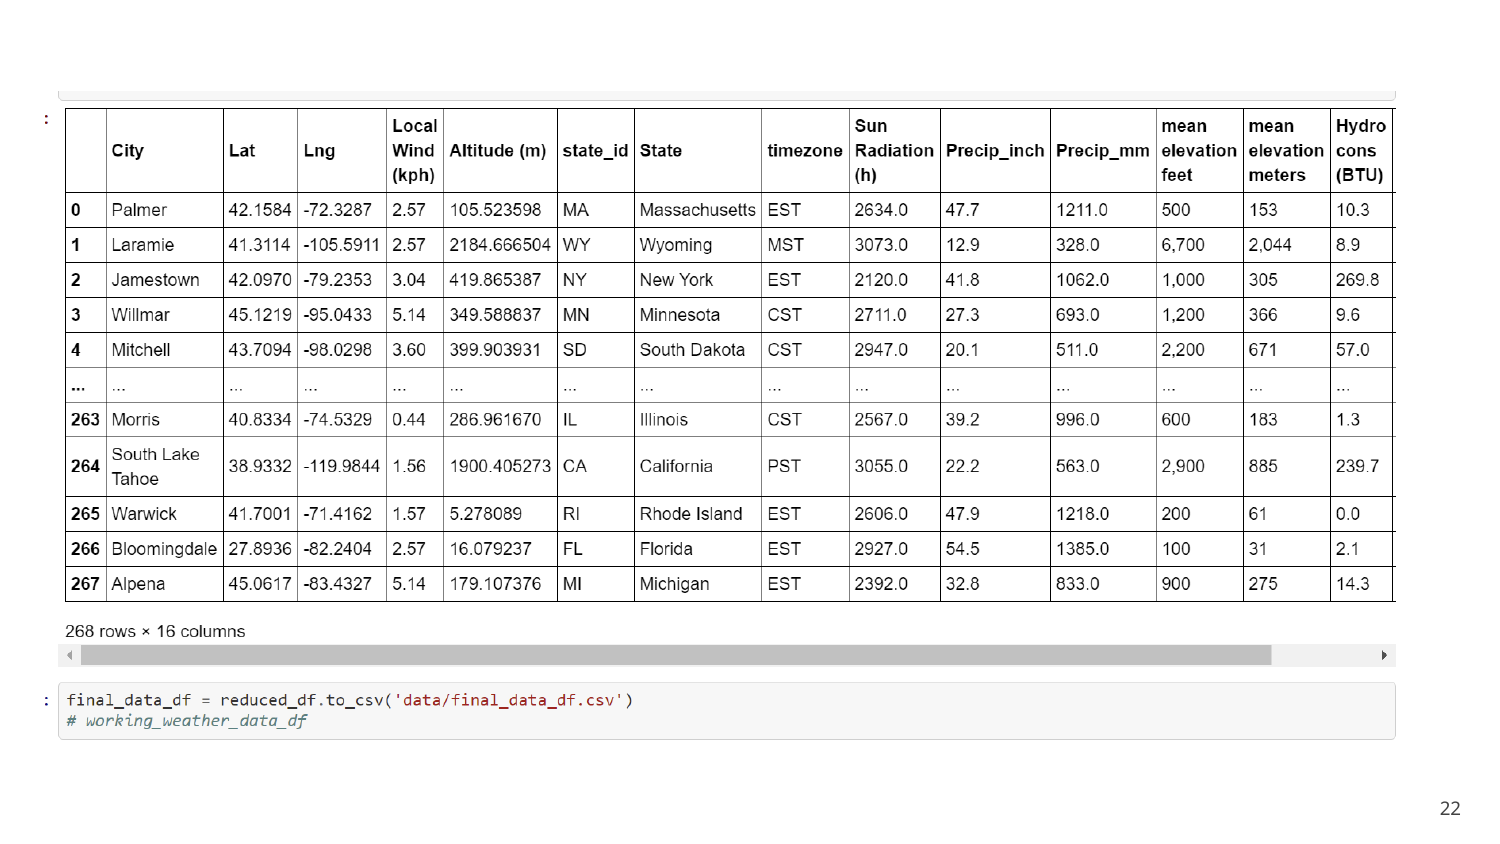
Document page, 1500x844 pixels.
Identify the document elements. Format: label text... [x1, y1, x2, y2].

slide_number 22 [1386, 777, 1477, 842]
picture [44, 91, 1398, 753]
